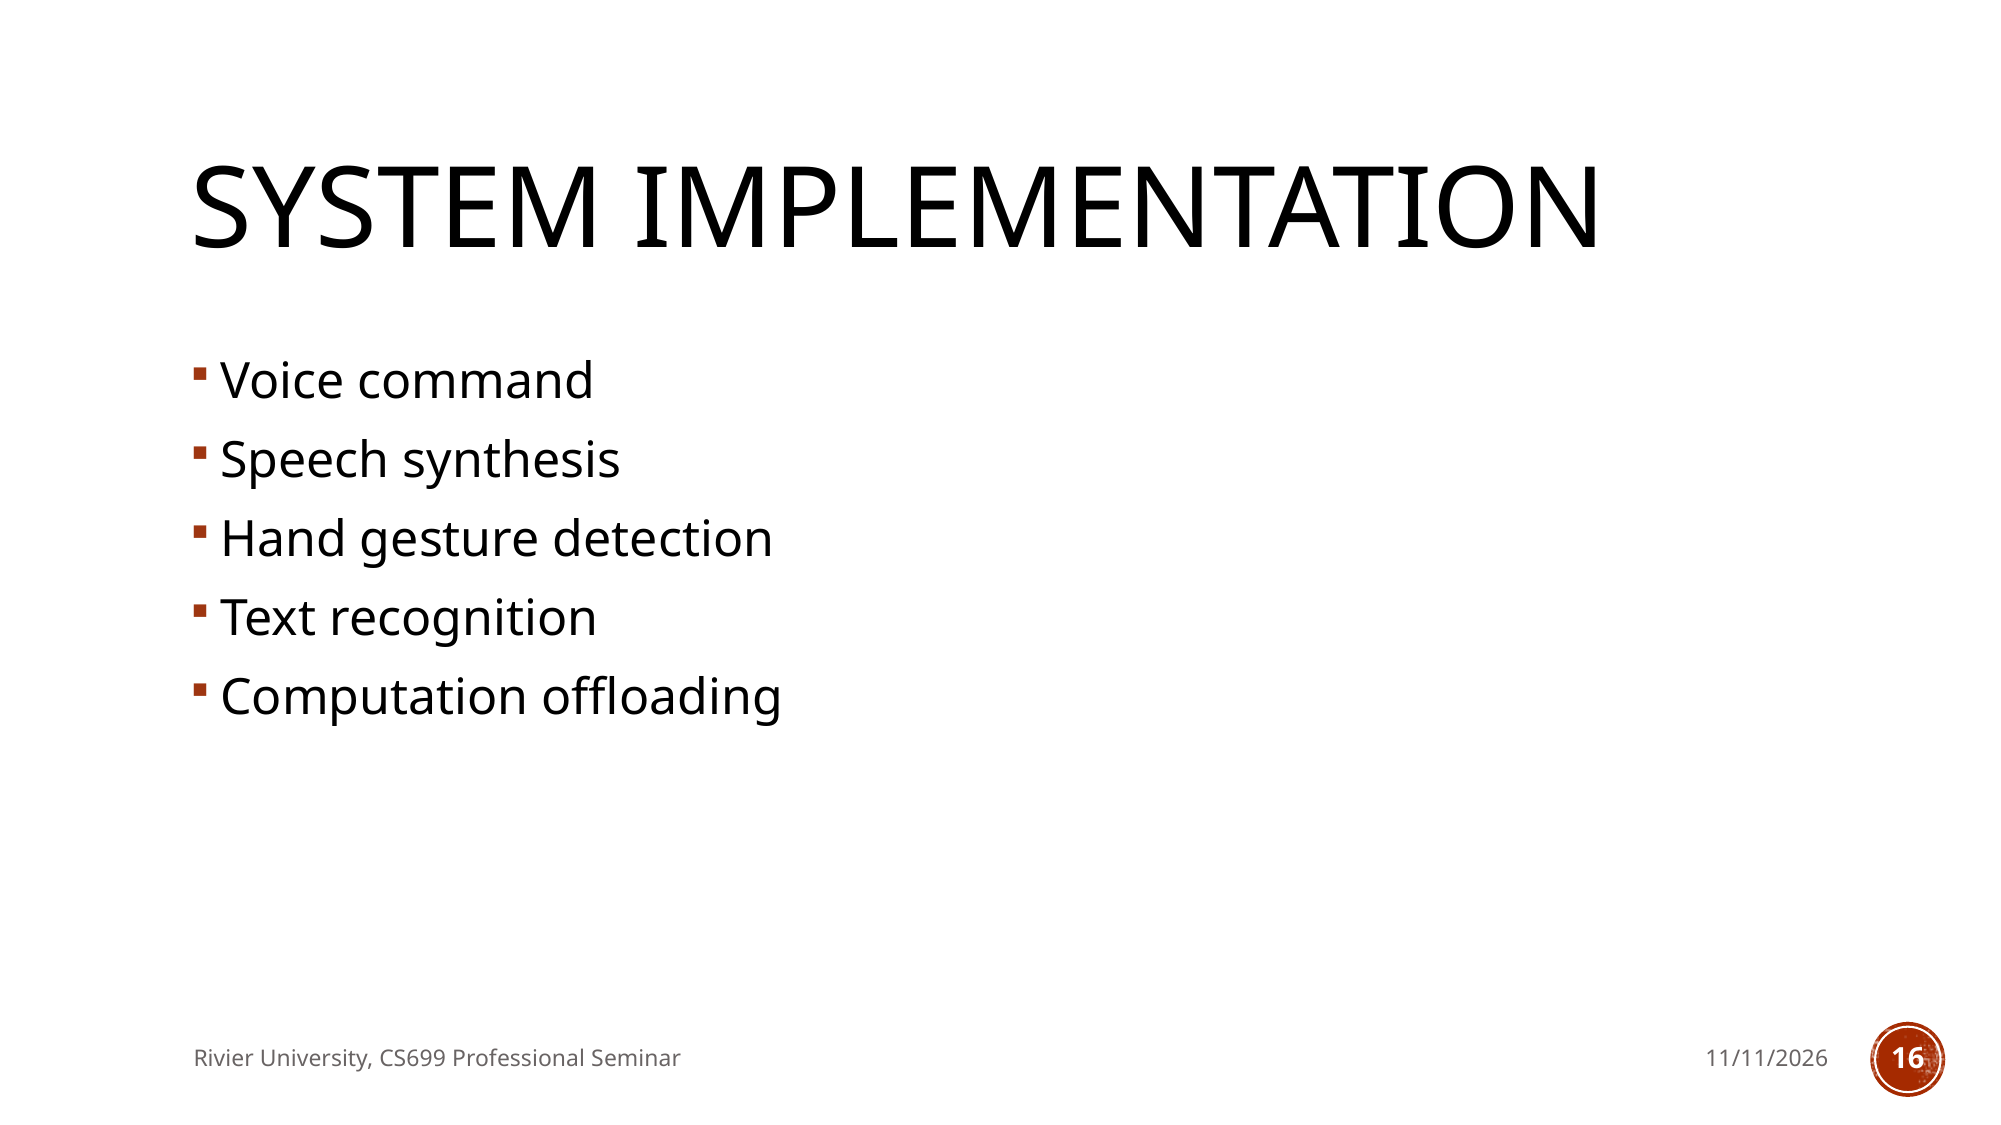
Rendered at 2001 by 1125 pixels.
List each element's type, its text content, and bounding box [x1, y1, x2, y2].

footer Rivier University, CS699 Professional Seminar [178, 1028, 1217, 1089]
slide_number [1306, 1028, 1844, 1089]
slide_number 16 [1855, 1028, 1961, 1089]
list Voice command Speech synthesis Hand gesture detection Text recognition Computation offloading [175, 348, 1826, 1013]
title System implementation [175, 79, 1826, 344]
